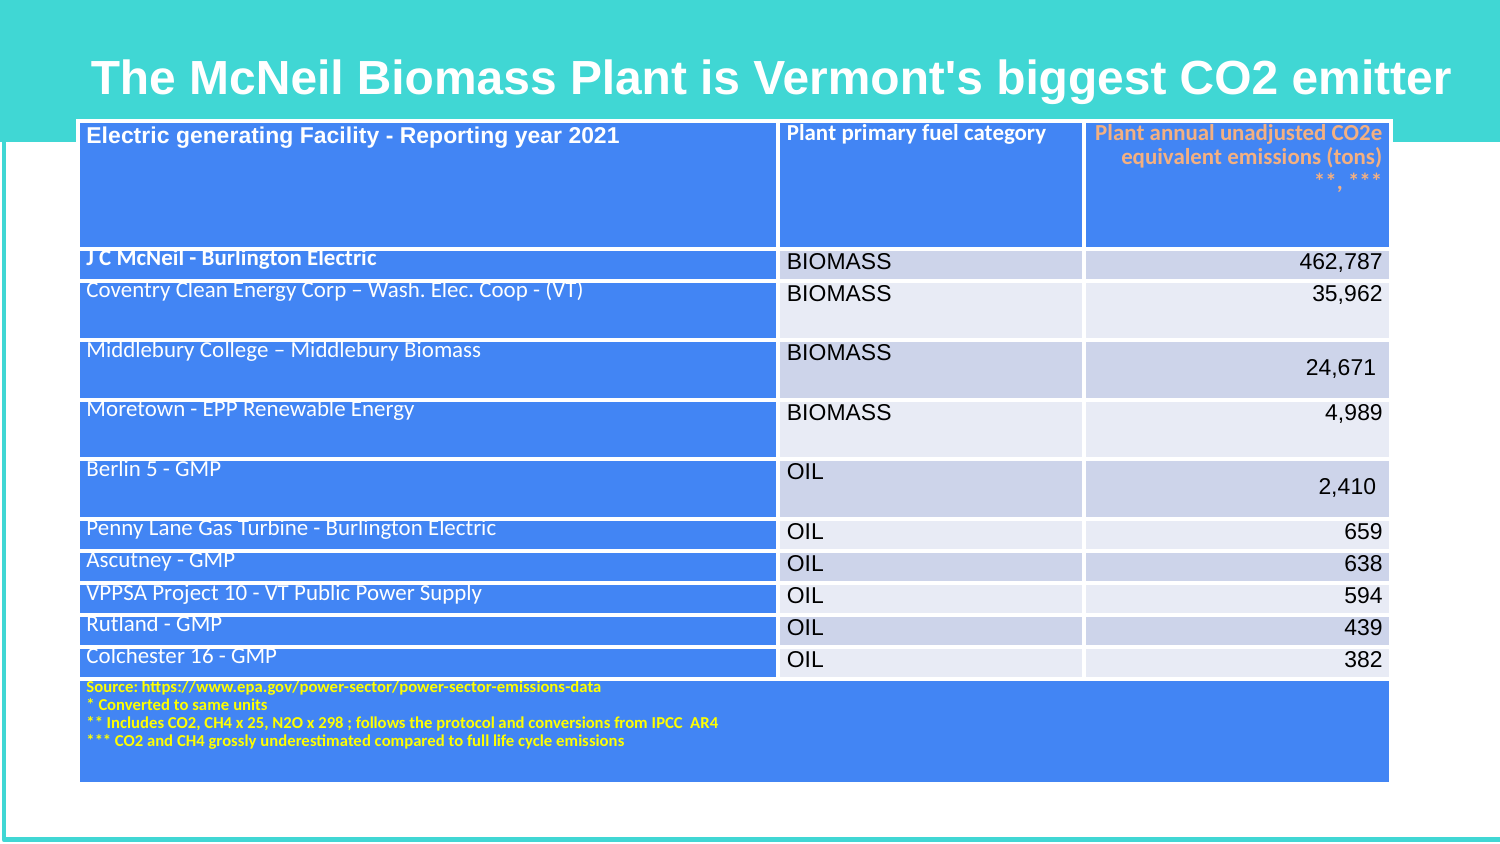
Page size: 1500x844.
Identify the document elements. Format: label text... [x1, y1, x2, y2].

table_cell Moretown - EPP Renewable Energy [80, 402, 776, 457]
table_cell OIL [780, 553, 1082, 581]
table_cell Penny Lane Gas Turbine - Burlington Electric [80, 521, 776, 549]
table_header Electric generating Facility - Reporting year 2021 [80, 123, 776, 247]
table_cell OIL [780, 521, 1082, 549]
table_cell 2,410 [1086, 461, 1389, 517]
table_cell Coventry Clean Energy Corp – Wash. Elec. Coop - (VT) [80, 283, 776, 338]
table_cell Colchester 16 - GMP [80, 649, 776, 677]
table_cell 35,962 [1086, 283, 1389, 338]
table_header Plant annual unadjusted CO2e equivalent emissions (tons) **, *** [1086, 123, 1389, 247]
table_cell 439 [1086, 617, 1389, 645]
table_cell Rutland - GMP [80, 617, 776, 645]
table_cell BIOMASS [780, 251, 1082, 279]
table_cell Berlin 5 - GMP [80, 461, 776, 517]
table_cell 659 [1086, 521, 1389, 549]
table_cell Ascutney - GMP [80, 553, 776, 581]
table_cell OIL [780, 649, 1082, 677]
title The McNeil Biomass Plant is Vermont's biggest CO2 emitter [0, 0, 1500, 142]
table_cell 4,989 [1086, 402, 1389, 457]
table_cell OIL [780, 461, 1082, 517]
table_cell J C McNeil - Burlington Electric [80, 251, 776, 279]
table_cell Middlebury College – Middlebury Biomass [80, 342, 776, 398]
table_cell OIL [780, 585, 1082, 613]
table_cell BIOMASS [780, 342, 1082, 398]
table_cell OIL [780, 617, 1082, 645]
table_cell 594 [1086, 585, 1389, 613]
table_cell 382 [1086, 649, 1389, 677]
table_cell 462,787 [1086, 251, 1389, 279]
table_cell BIOMASS [780, 283, 1082, 338]
table_cell VPPSA Project 10 - VT Public Power Supply [80, 585, 776, 613]
text_box [3, 142, 1500, 840]
table_cell Source: https://www.epa.gov/power-sector/power-sector-emissions-data * Converted to same units ** Includes CO2, CH4 x 25, N2O x 298 ; follows the protocol and conversions from IPCC AR4 *** CO2 and CH4 grossly underestimated compared to full life cycle emissions [80, 681, 1389, 782]
table_cell BIOMASS [780, 402, 1082, 457]
table_cell 638 [1086, 553, 1389, 581]
table_cell 24,671 [1086, 342, 1389, 398]
table_header Plant primary fuel category [780, 123, 1082, 247]
